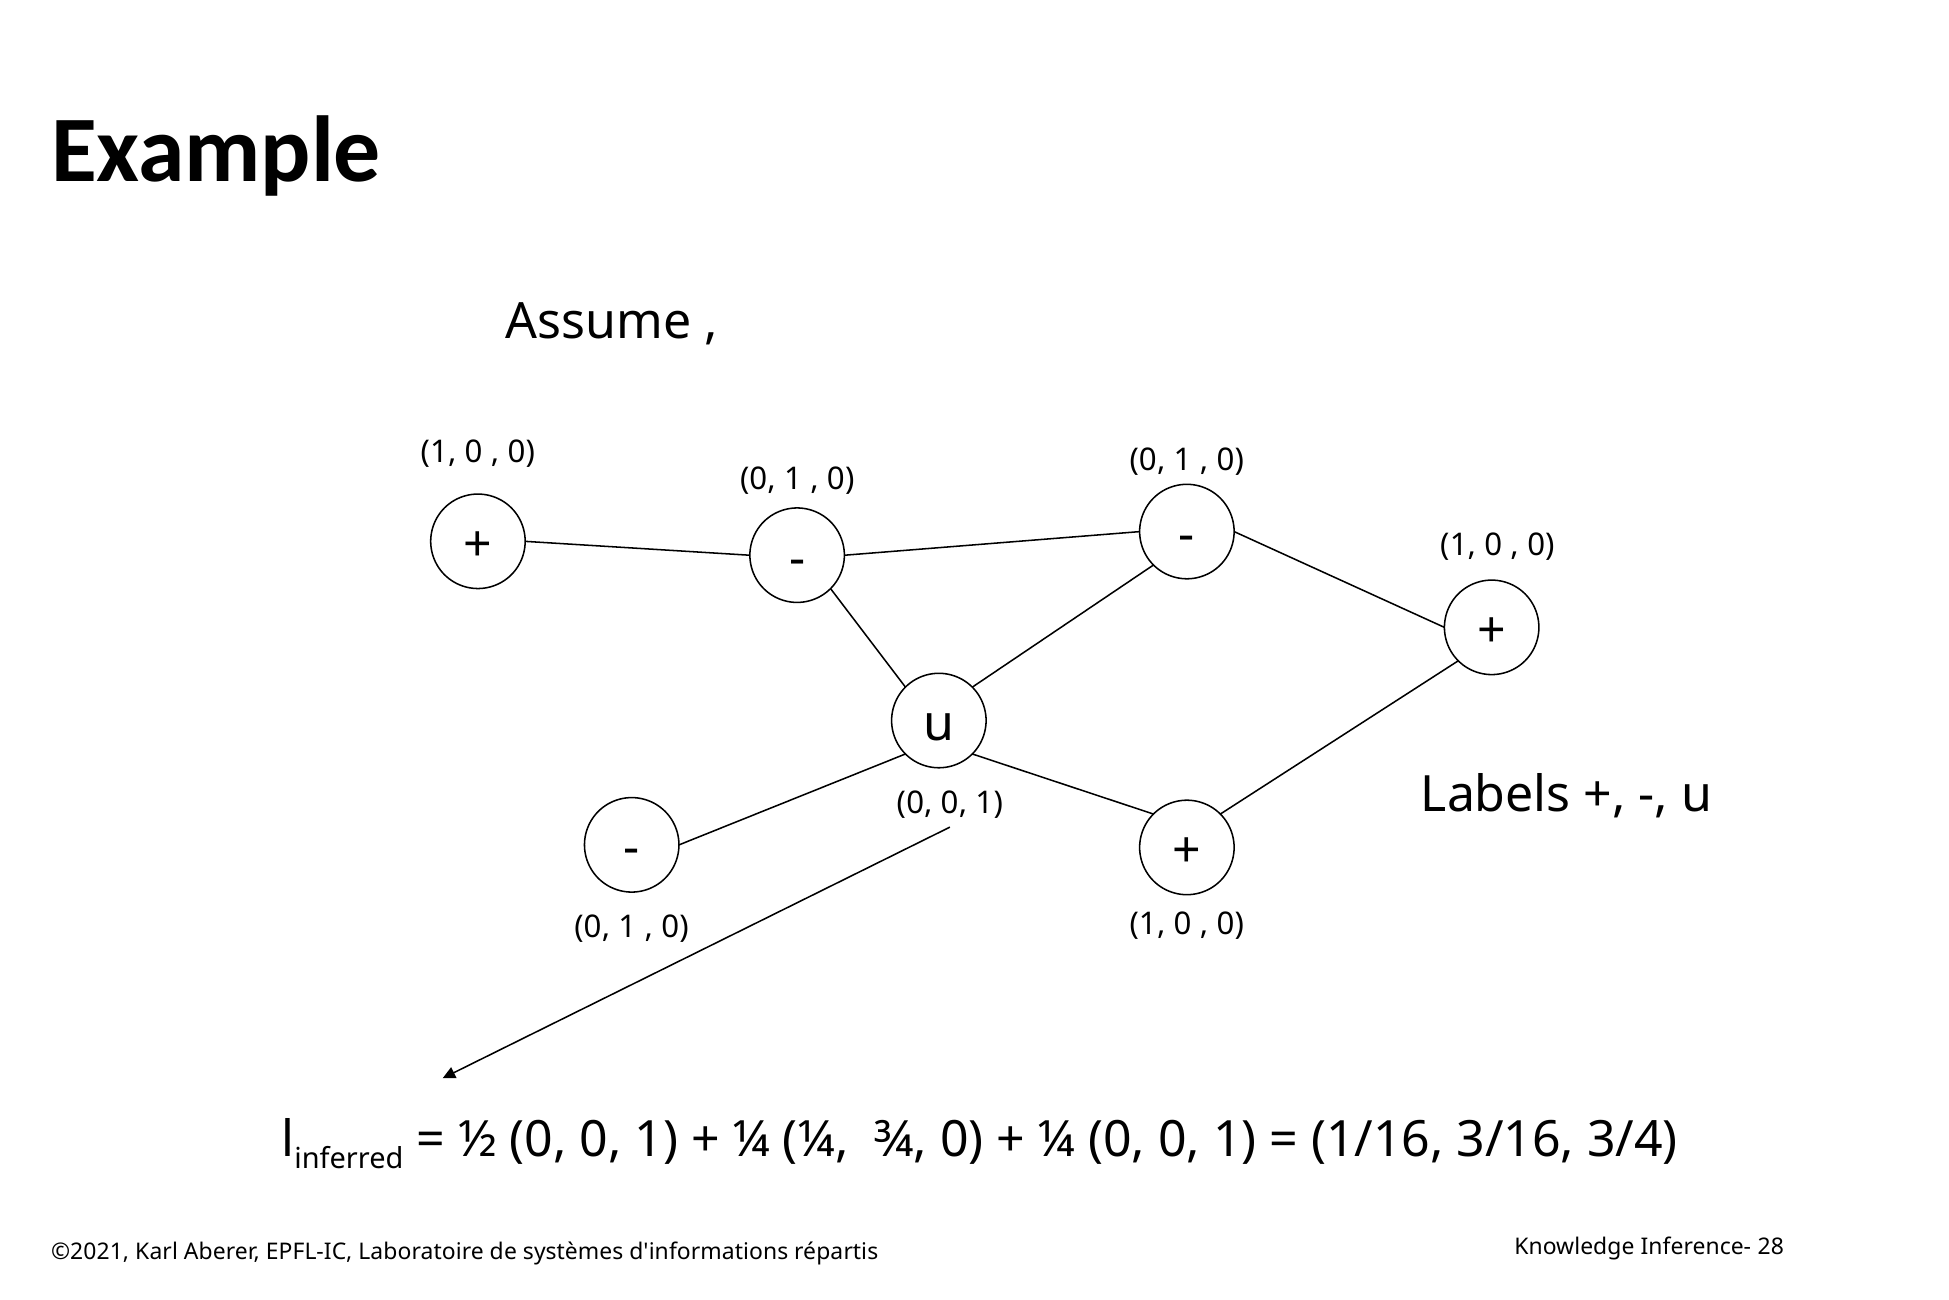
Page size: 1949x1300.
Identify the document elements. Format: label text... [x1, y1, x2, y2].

text_box linferred = ½ (0, 0, 1) + ¼ (¼, ¾, 0) + ¼ (0, 0, 1) = (1/16, 3/16, 3/4) [266, 1098, 1706, 1182]
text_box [1233, 531, 1445, 628]
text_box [972, 564, 1154, 688]
text_box - [1139, 484, 1235, 579]
text_box + [1139, 800, 1235, 895]
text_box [1220, 660, 1459, 815]
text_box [830, 588, 906, 688]
text_box (0, 1 , 0) [1114, 431, 1260, 484]
text_box - [588, 797, 673, 826]
text_box (1, 0 , 0) [1114, 896, 1260, 949]
text_box u [891, 673, 987, 768]
text_box (0, 1 , 0) [725, 450, 870, 503]
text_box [678, 753, 906, 826]
text_box (0, 0, 1) [910, 774, 1018, 828]
footer ©2021, Karl Aberer, EPFL-IC, Laboratoire de systèmes d'informations répartis [32, 1227, 1284, 1271]
text_box (1, 0 , 0) [405, 424, 551, 477]
title Example [32, 57, 1803, 232]
text_box + [1444, 580, 1539, 675]
text_box Labels +, -, u [1406, 753, 1728, 829]
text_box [442, 827, 951, 1079]
text_box (1, 0 , 0) [1425, 516, 1570, 569]
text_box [524, 541, 751, 556]
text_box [972, 753, 1154, 815]
text_box + [430, 494, 526, 589]
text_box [844, 531, 1140, 556]
text_box - [750, 507, 844, 603]
